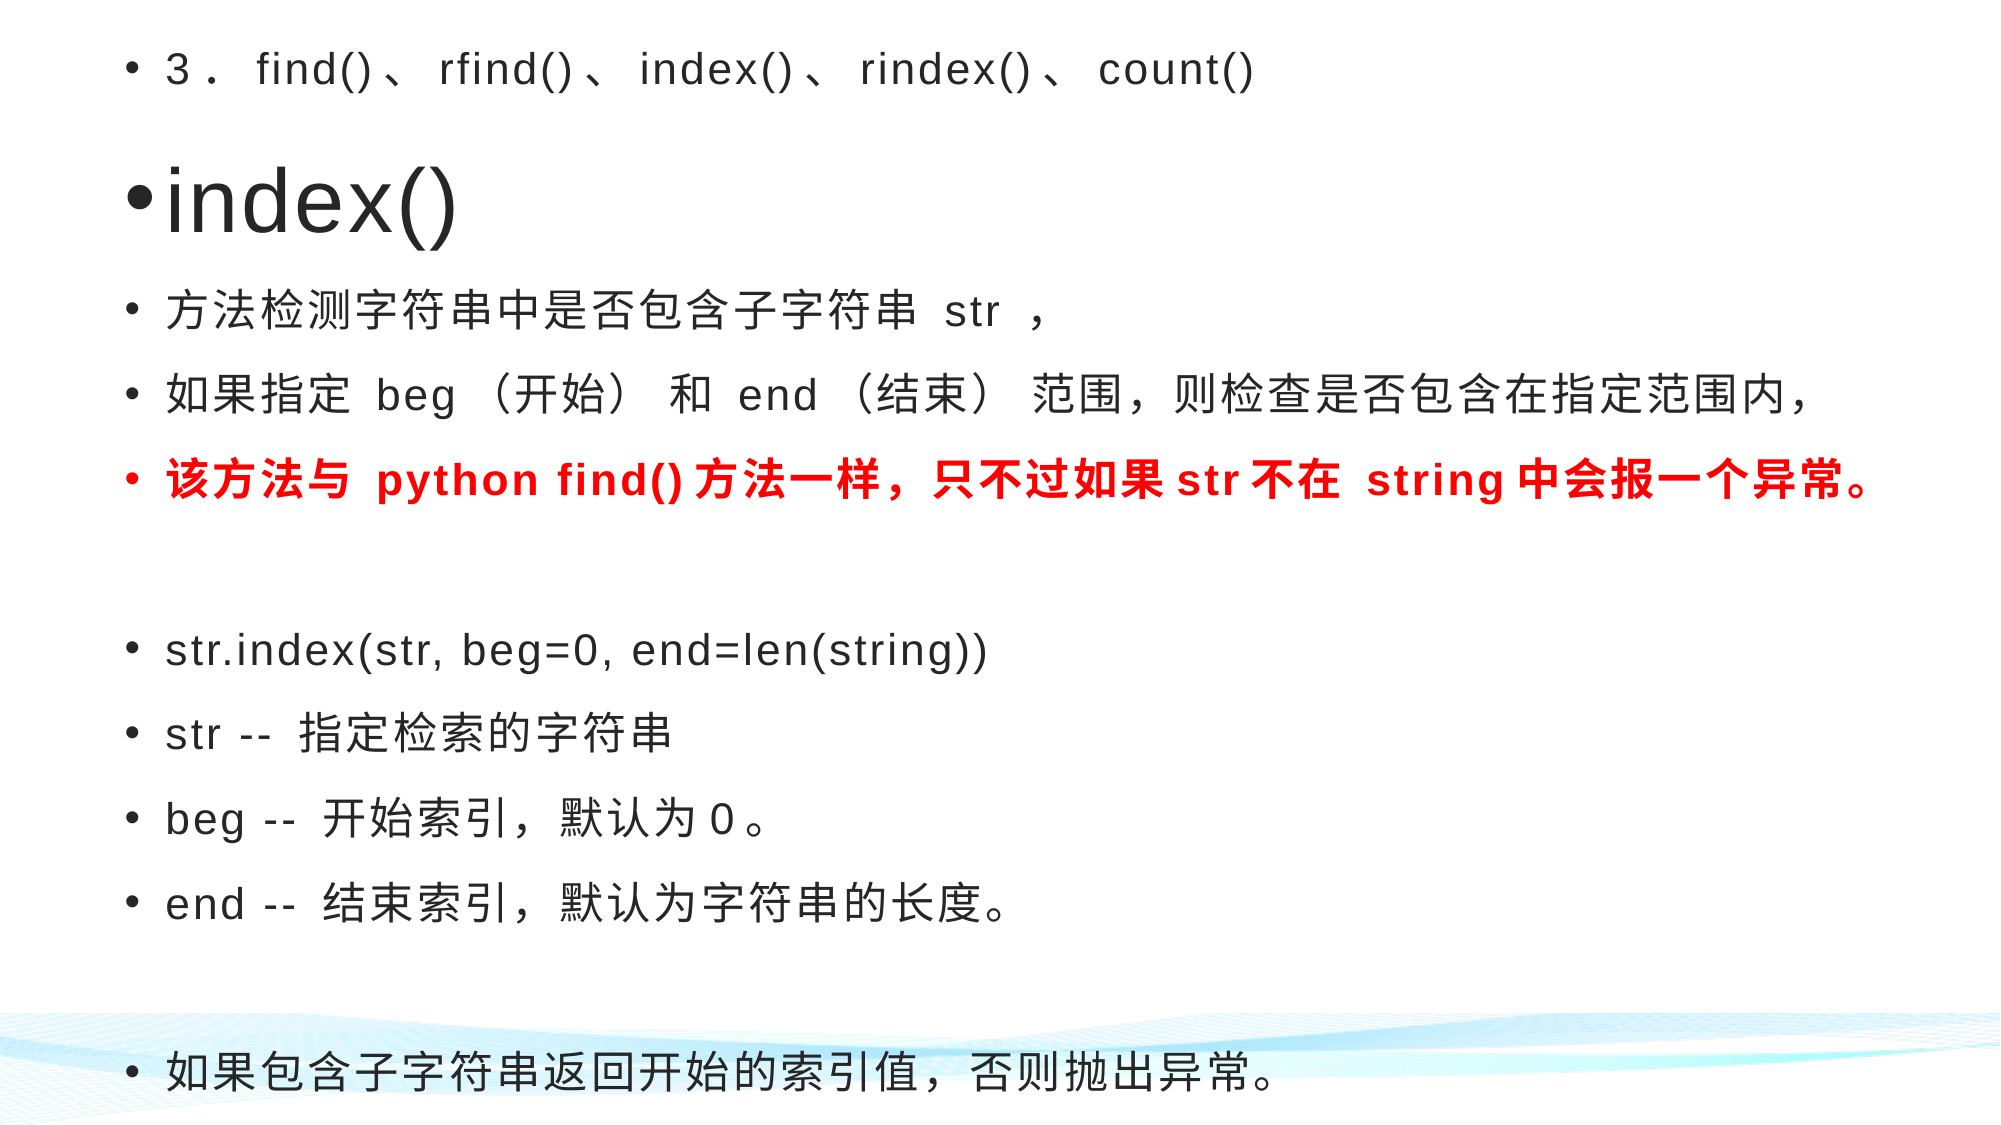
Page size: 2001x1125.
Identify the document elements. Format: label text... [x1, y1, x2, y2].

list 3．find()、rfind()、index()、rindex()、count() index() 方法检测字符串中是否包含子字符串 str ， 如果指定 beg（开始） 和 end（结束） 范围，则检查是否包含在指定范围内， 该方法与 python find()方法一样，只不过如果str不在 string中会报一个异常。 str.index(str, beg=0, end=len(string)) str -- 指定检索的字符串 beg -- 开始索引，默认为0。 end -- 结束索引，默认为字符串的长度。 如果包含子字符串返回开始的索引值，否则抛出异常。 [109, 17, 1974, 1112]
picture [0, 1013, 2000, 1125]
